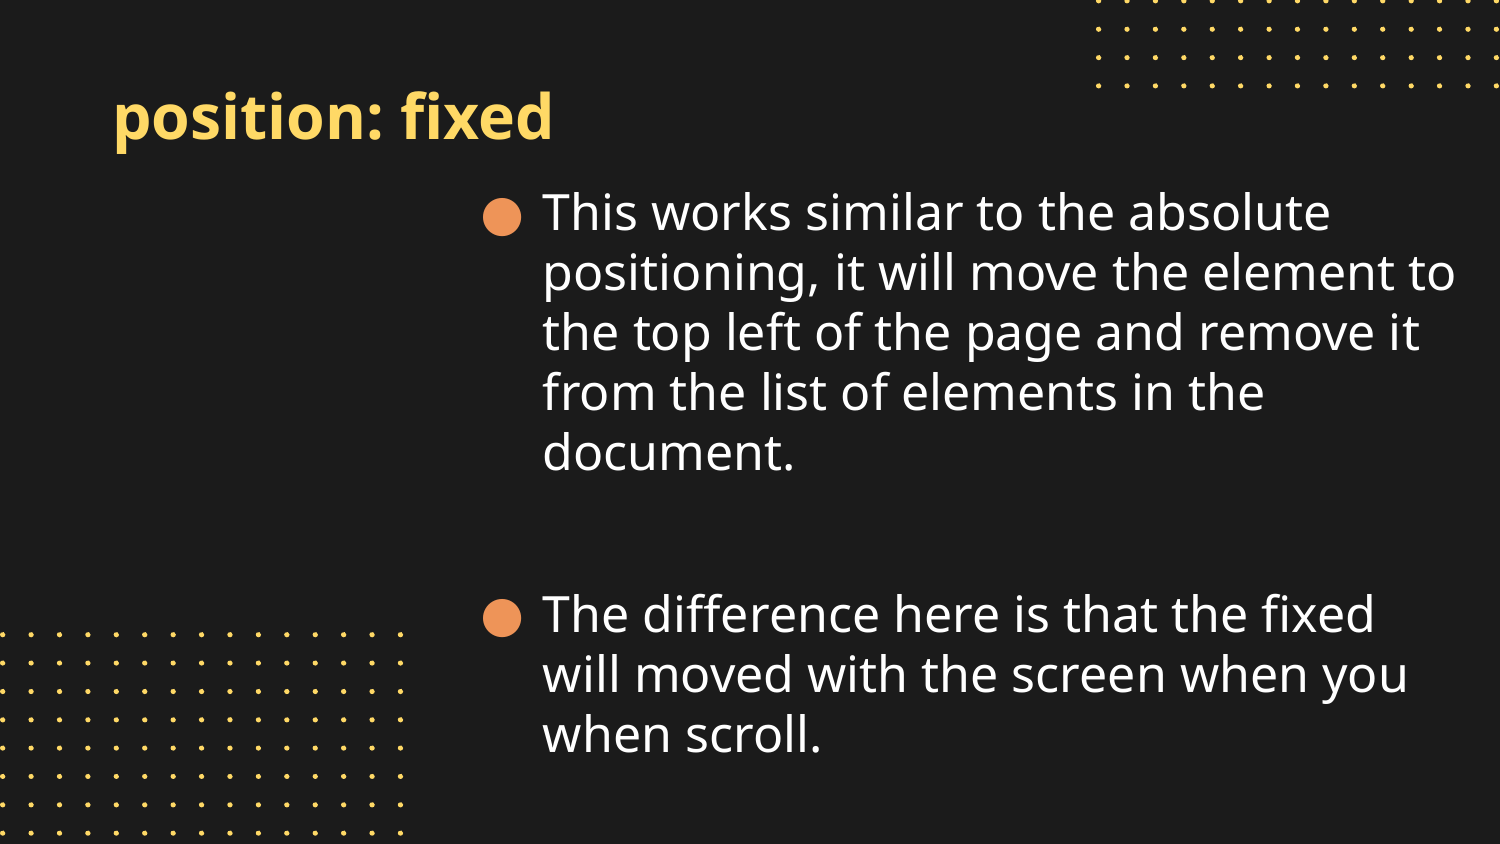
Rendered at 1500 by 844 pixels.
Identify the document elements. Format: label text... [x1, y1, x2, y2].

title position: fixed [97, 61, 885, 156]
list This works similar to the absolute positioning, it will move the element to the top left of the page and remove it from the list of elements in the document. The difference here is that the fixed will moved with the screen when you when scroll. [452, 165, 1483, 803]
